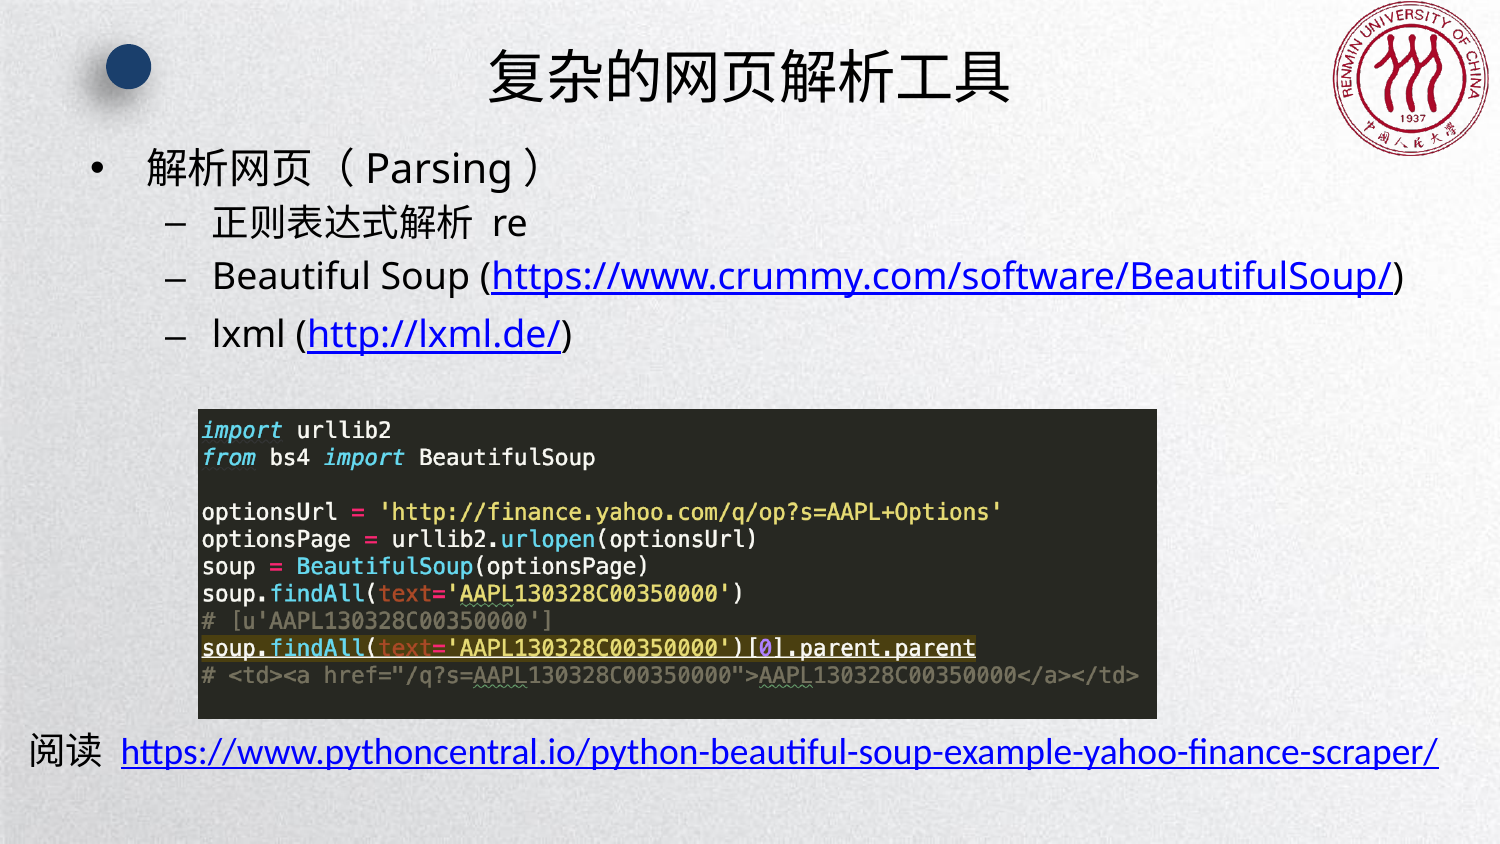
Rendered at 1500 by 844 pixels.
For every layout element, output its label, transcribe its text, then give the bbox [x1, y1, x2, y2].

title 复杂的网页解析工具 [75, 33, 1425, 116]
text_box 阅读 https://www.pythoncentral.io/python-beautiful-soup-example-yahoo-finance-scraper/ [13, 719, 1500, 780]
list 解析网页（Parsing） 正则表达式解析 re Beautiful Soup (https://www.crummy.com/software/BeautifulSoup/) lxml (http://lxml.de/) [75, 134, 1425, 719]
picture [0, 0, 1500, 844]
picture [197, 408, 1157, 719]
